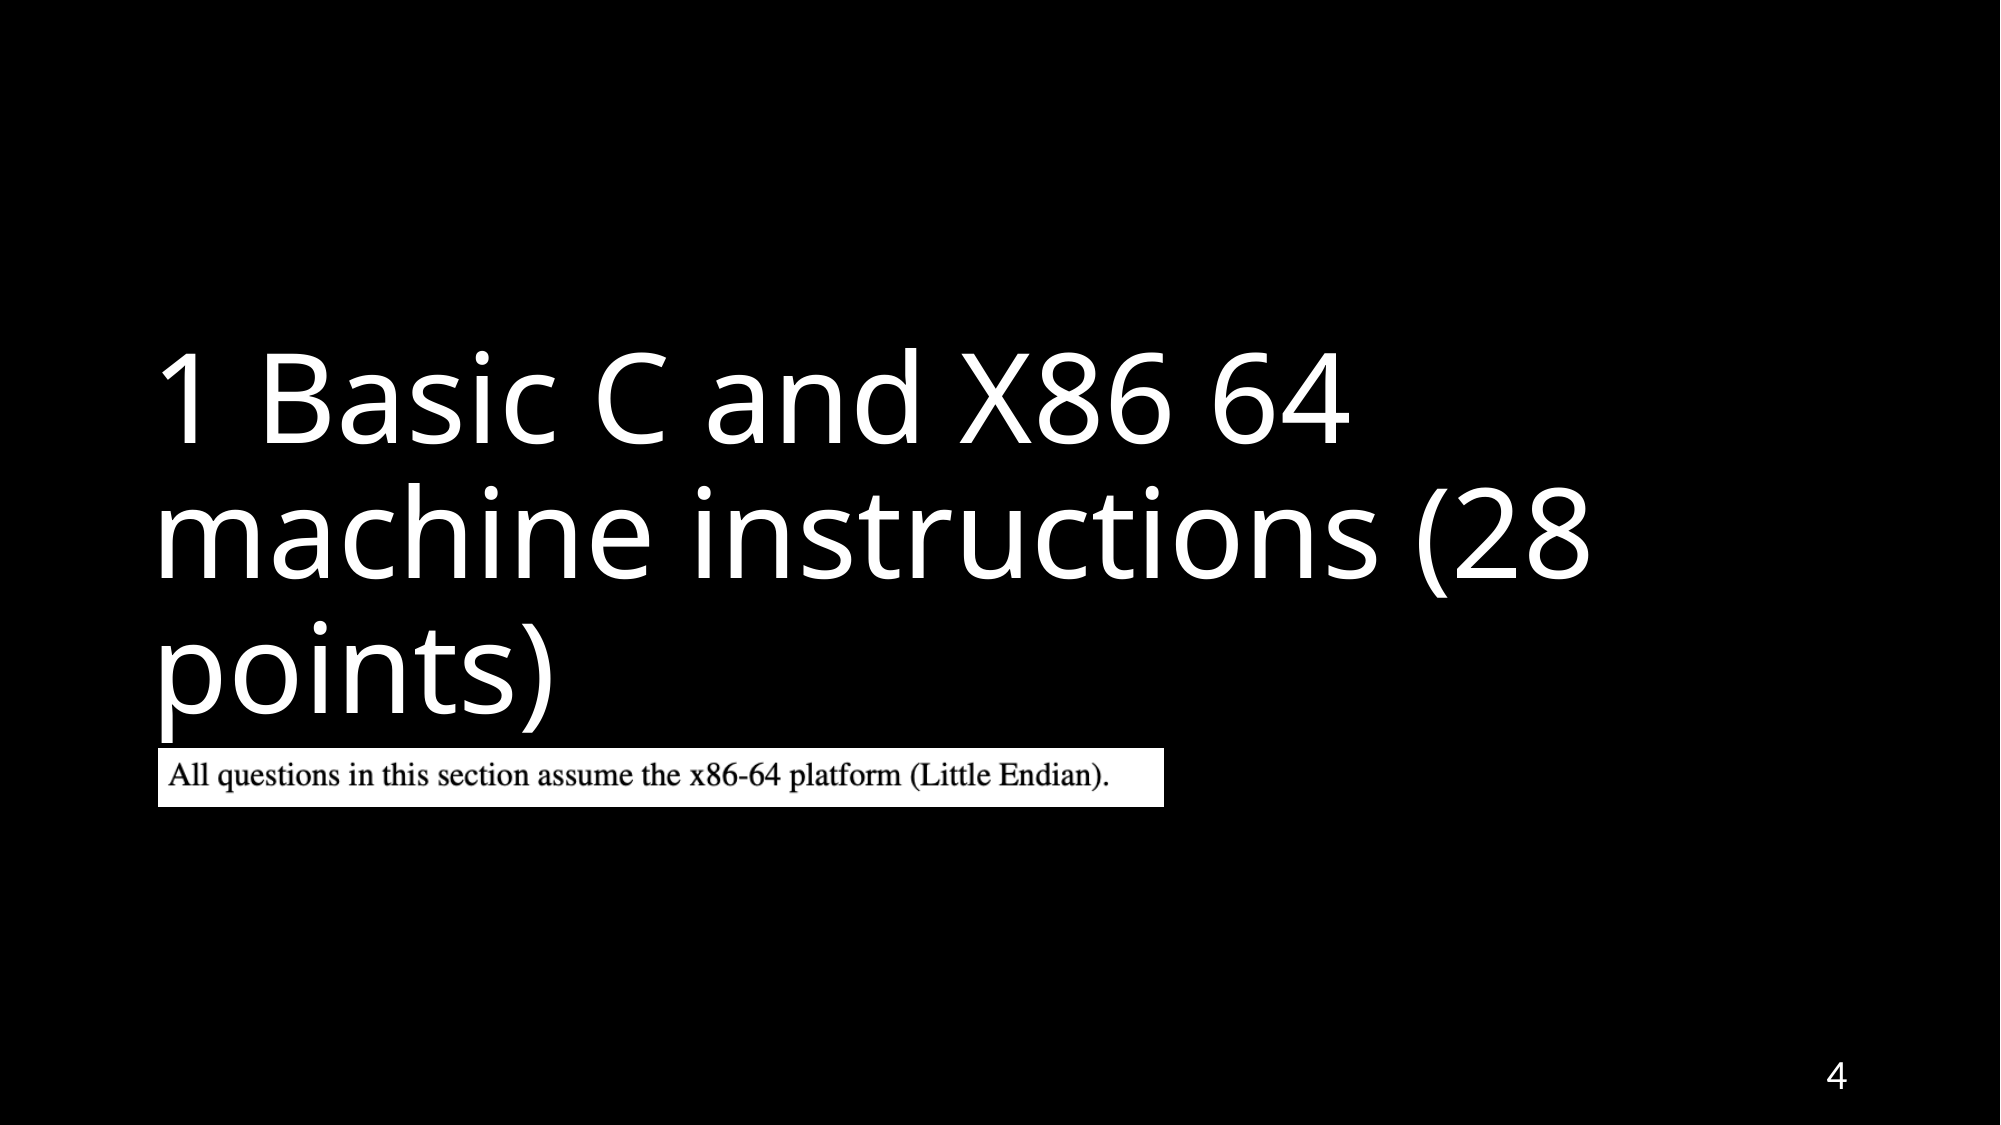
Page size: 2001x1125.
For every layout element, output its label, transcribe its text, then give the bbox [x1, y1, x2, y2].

picture [158, 748, 1164, 807]
title 1 Basic C and X86 64 machine instructions (28 points) [136, 280, 1862, 749]
slide_number 4 [1412, 1042, 1863, 1103]
